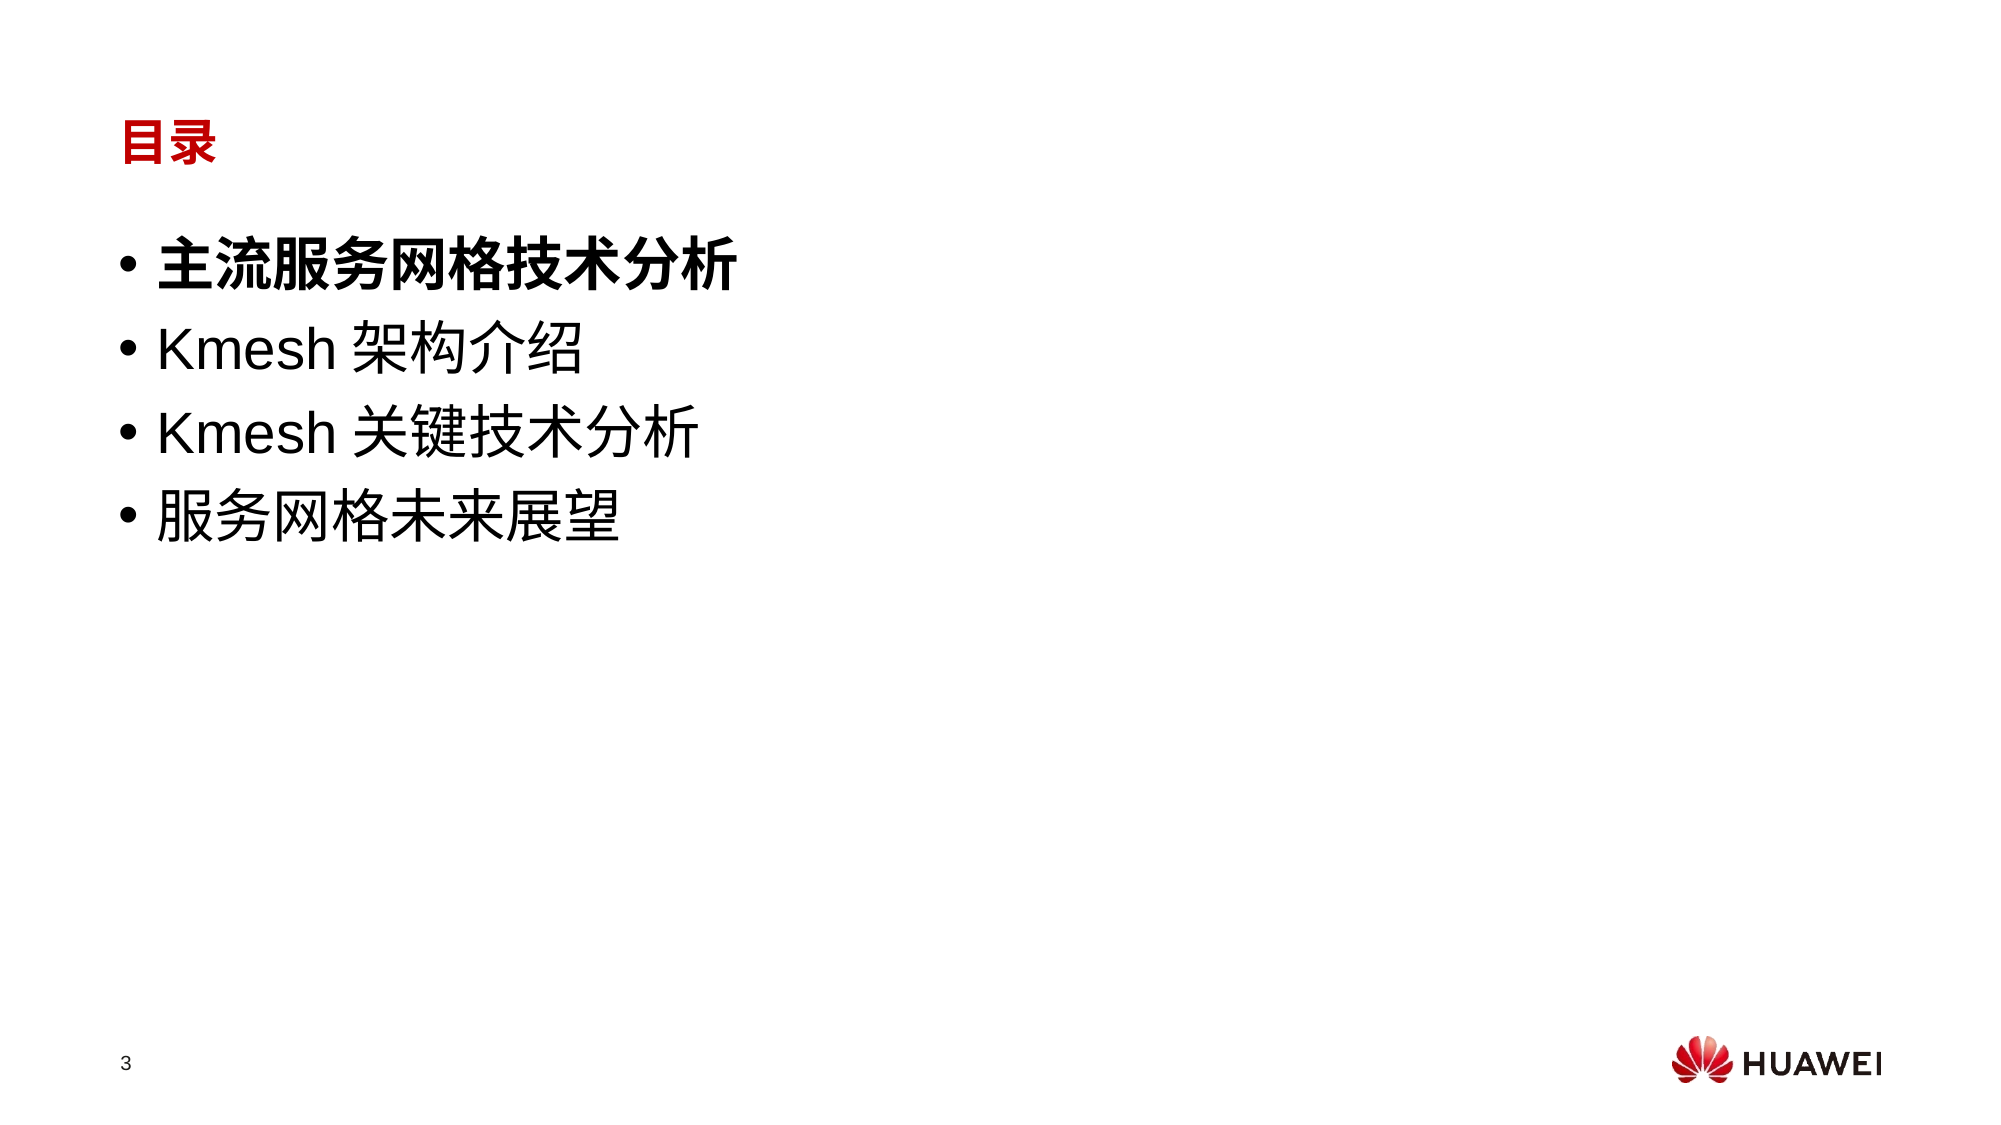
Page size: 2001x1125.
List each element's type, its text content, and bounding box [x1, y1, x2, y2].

list 主流服务网格技术分析 Kmesh架构介绍 Kmesh关键技术分析 服务网格未来展望 [118, 235, 1880, 1007]
picture [1672, 1036, 1881, 1083]
subtitle 目录 [118, 50, 1880, 219]
